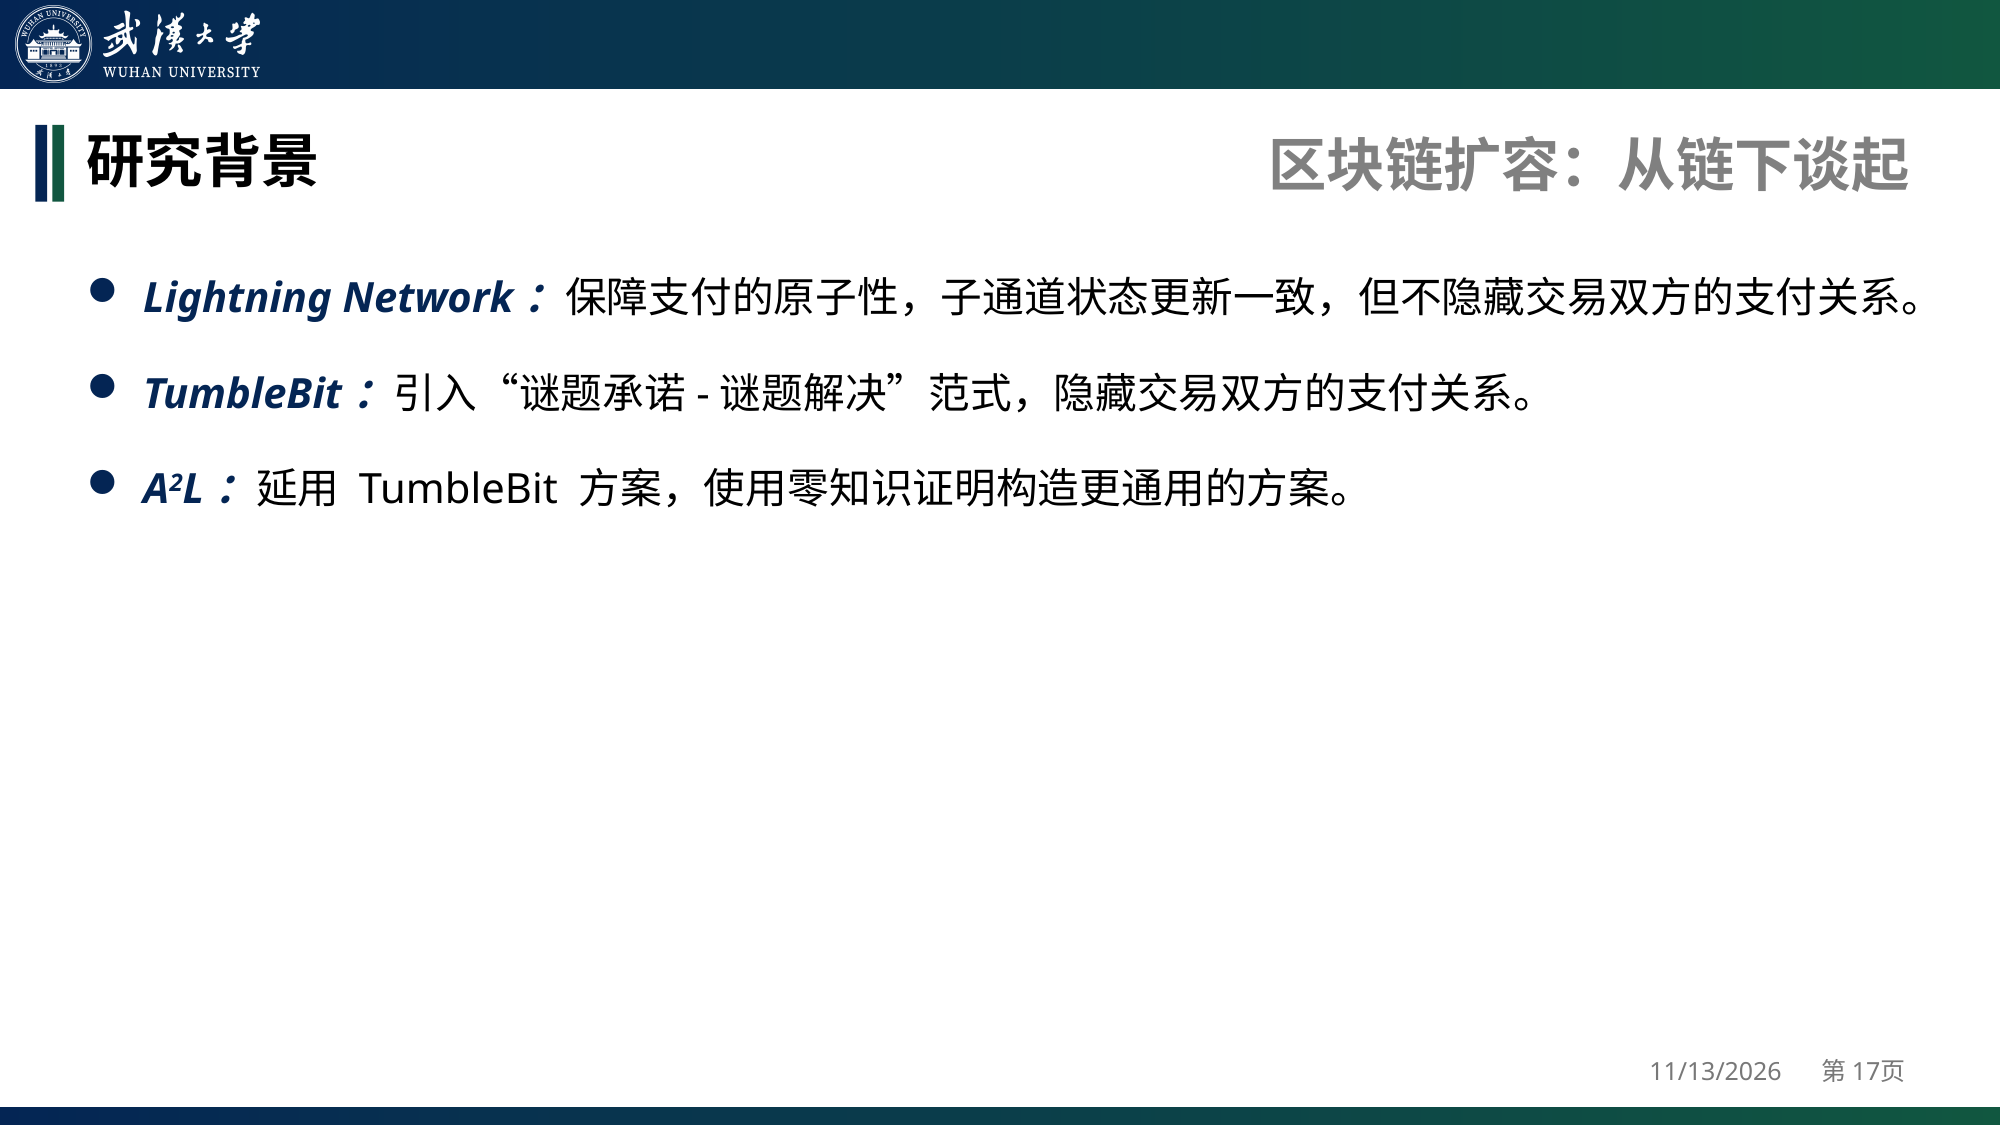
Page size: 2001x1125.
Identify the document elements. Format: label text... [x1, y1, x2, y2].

title 研究背景 [71, 125, 1253, 202]
picture [15, 5, 260, 83]
text_box 区块链扩容：从链下谈起 [1253, 120, 1925, 206]
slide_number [1627, 1042, 1804, 1103]
slide_number 第17页 [1804, 1042, 1923, 1103]
list Lightning Network：保障支付的原子性，子通道状态更新一致，但不隐藏交易双方的支付关系。 TumbleBit：引入“谜题承诺-谜题解决”范式，隐藏交易双方的支付关系。 A2L：延用 TumbleBit 方案，使用零知识证明构造更通用的方案。 [71, 238, 1923, 1037]
